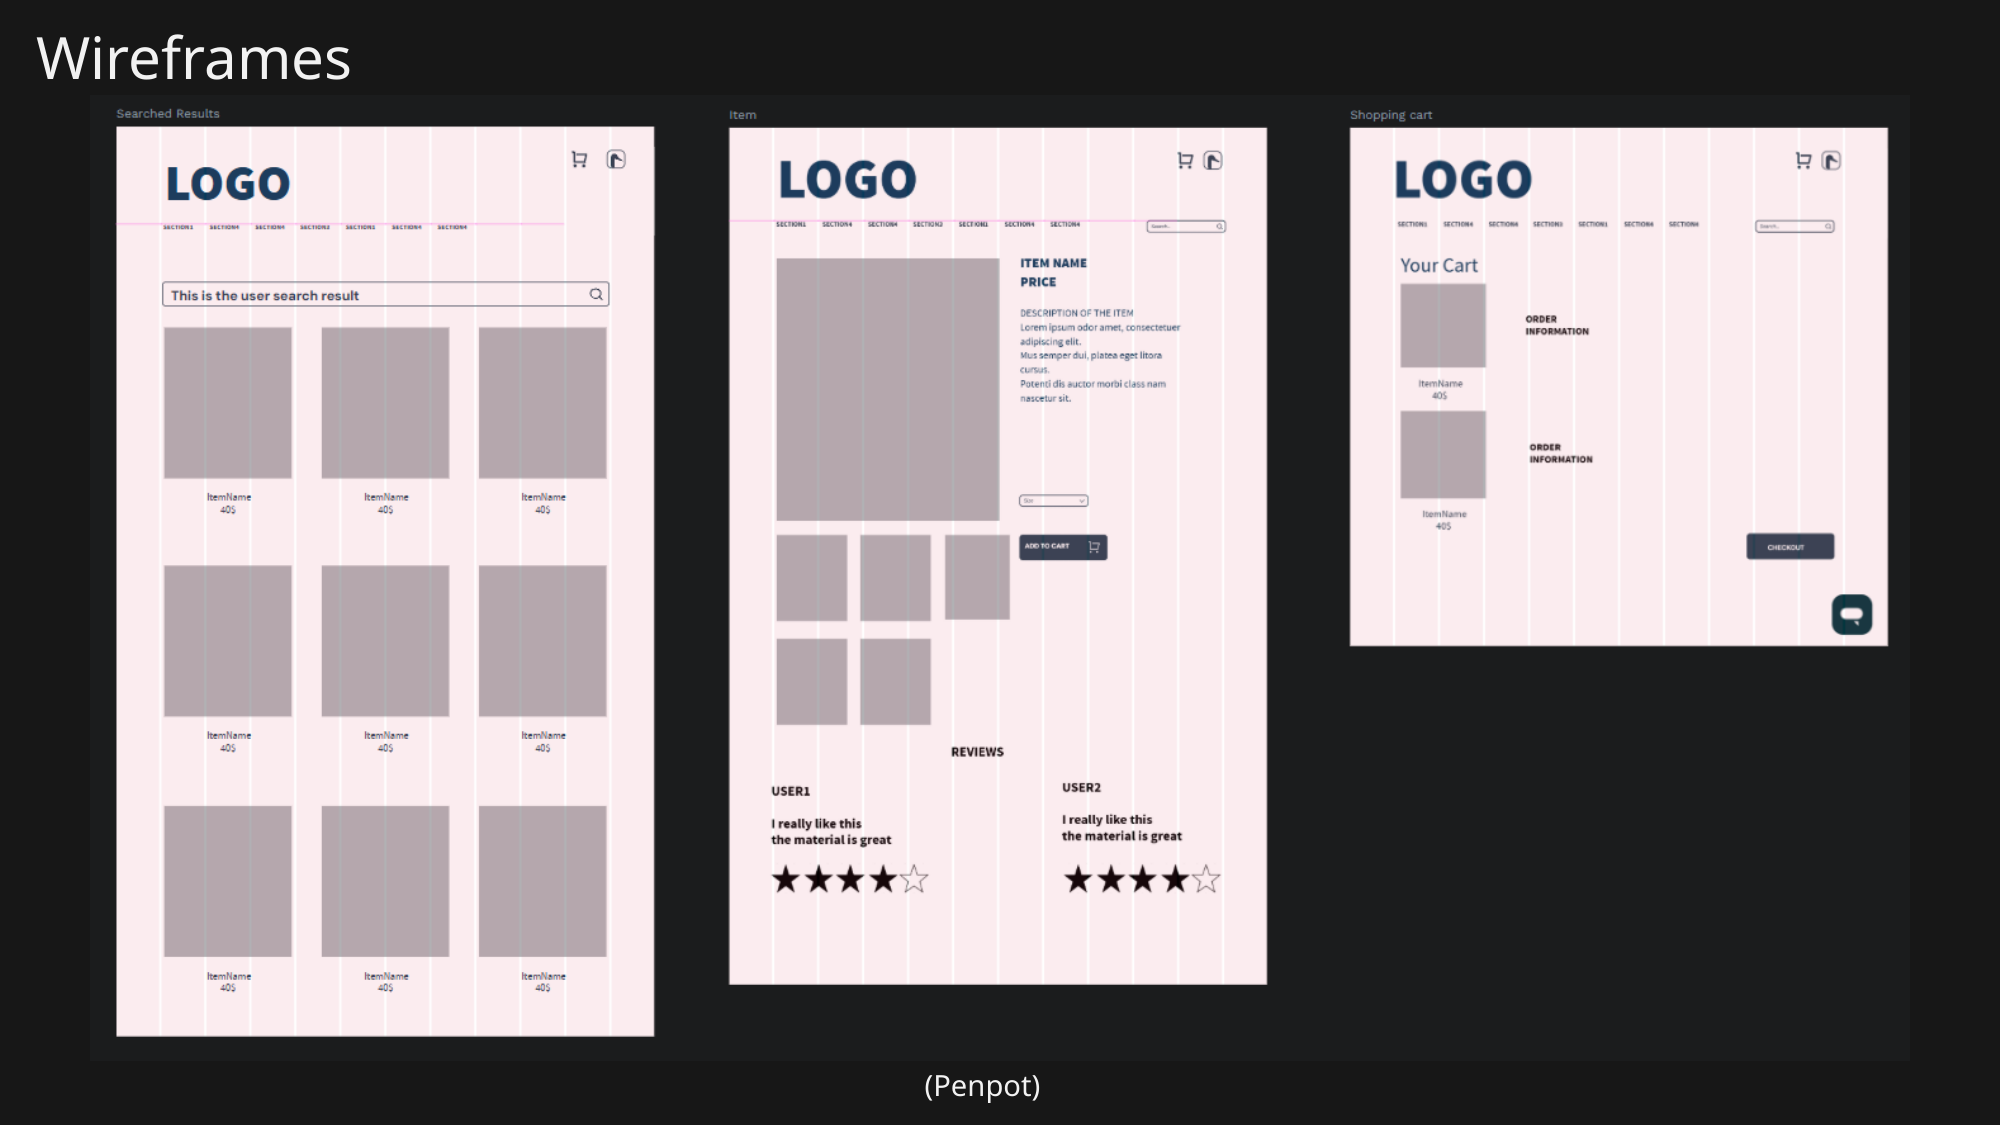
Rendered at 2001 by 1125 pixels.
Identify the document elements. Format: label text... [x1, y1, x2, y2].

text_box Wireframes [21, 0, 1566, 170]
picture [90, 95, 1910, 1061]
text_box (Penpot) [909, 1061, 1091, 1111]
